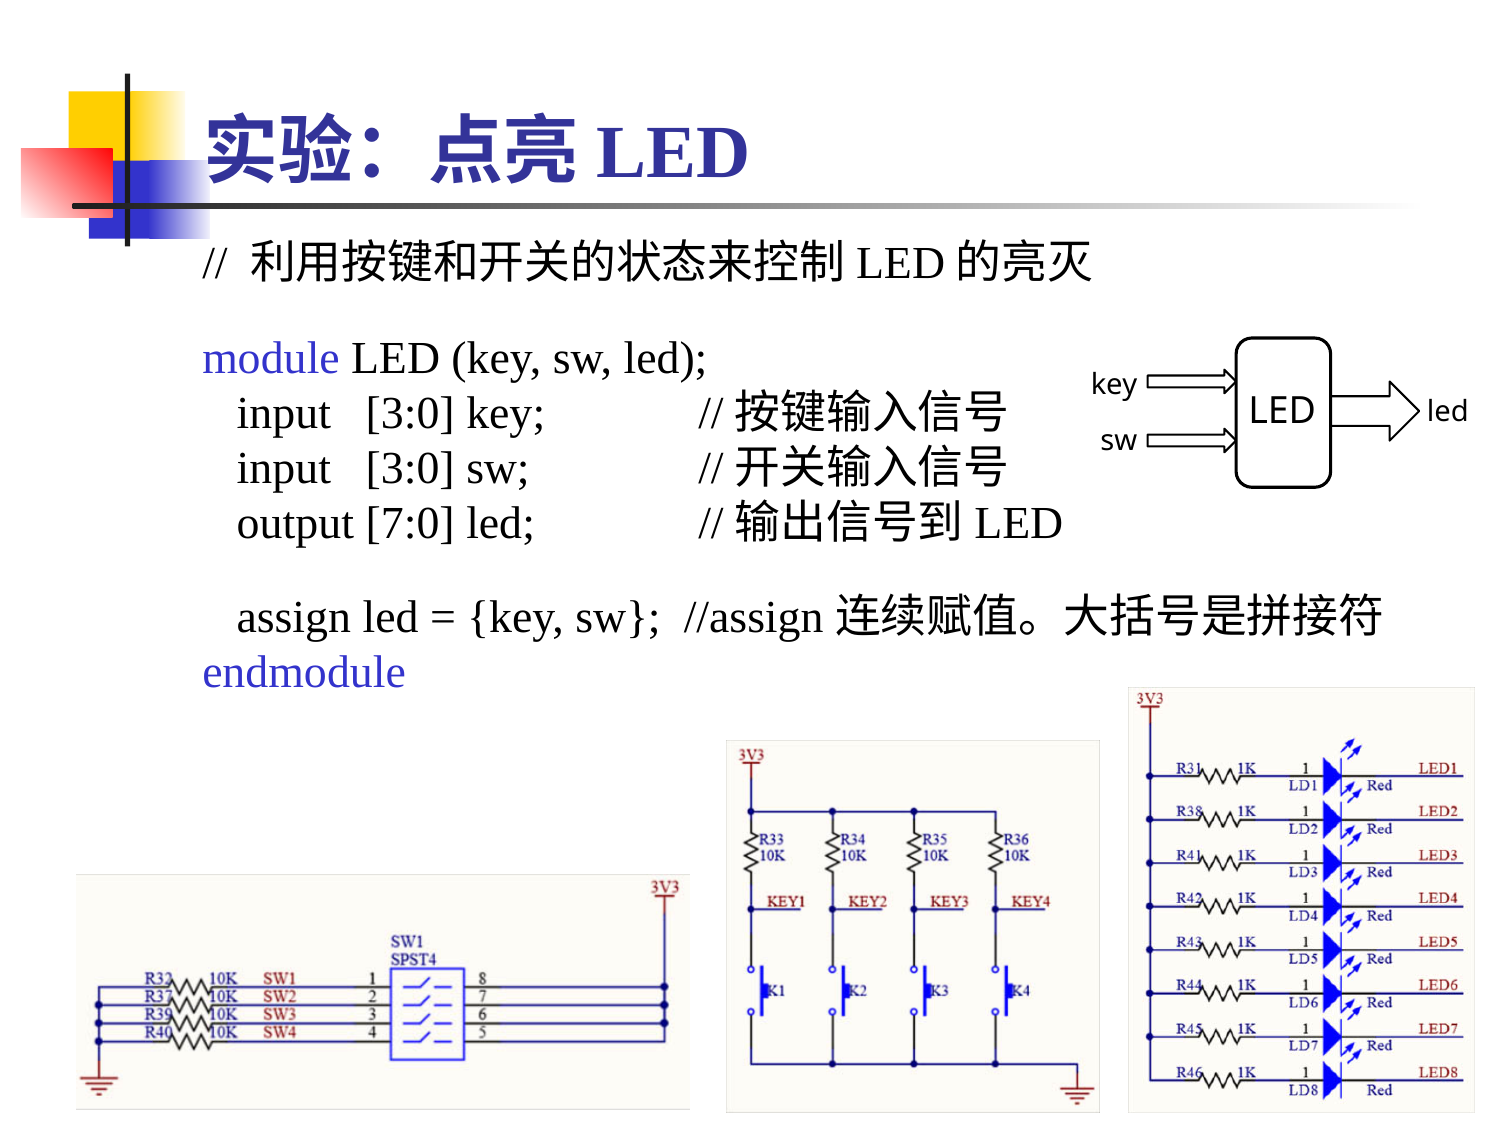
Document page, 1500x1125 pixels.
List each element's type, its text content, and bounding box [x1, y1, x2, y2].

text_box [1076, 337, 1483, 488]
picture [1128, 687, 1476, 1113]
text_box // 利用按键和开关的状态来控制LED的亮灭 module LED (key, sw, led); input [3:0] key; //按键输入信号 input [3:0] sw; //开关输入信号 output [7:0] led; //输出信号到LED assign led = {key, sw}; //assign连续赋值。大括号是拼接符 endmodule [187, 224, 1400, 705]
picture [76, 873, 690, 1110]
title 实验：点亮LED [188, 12, 1468, 200]
picture [726, 740, 1101, 1113]
